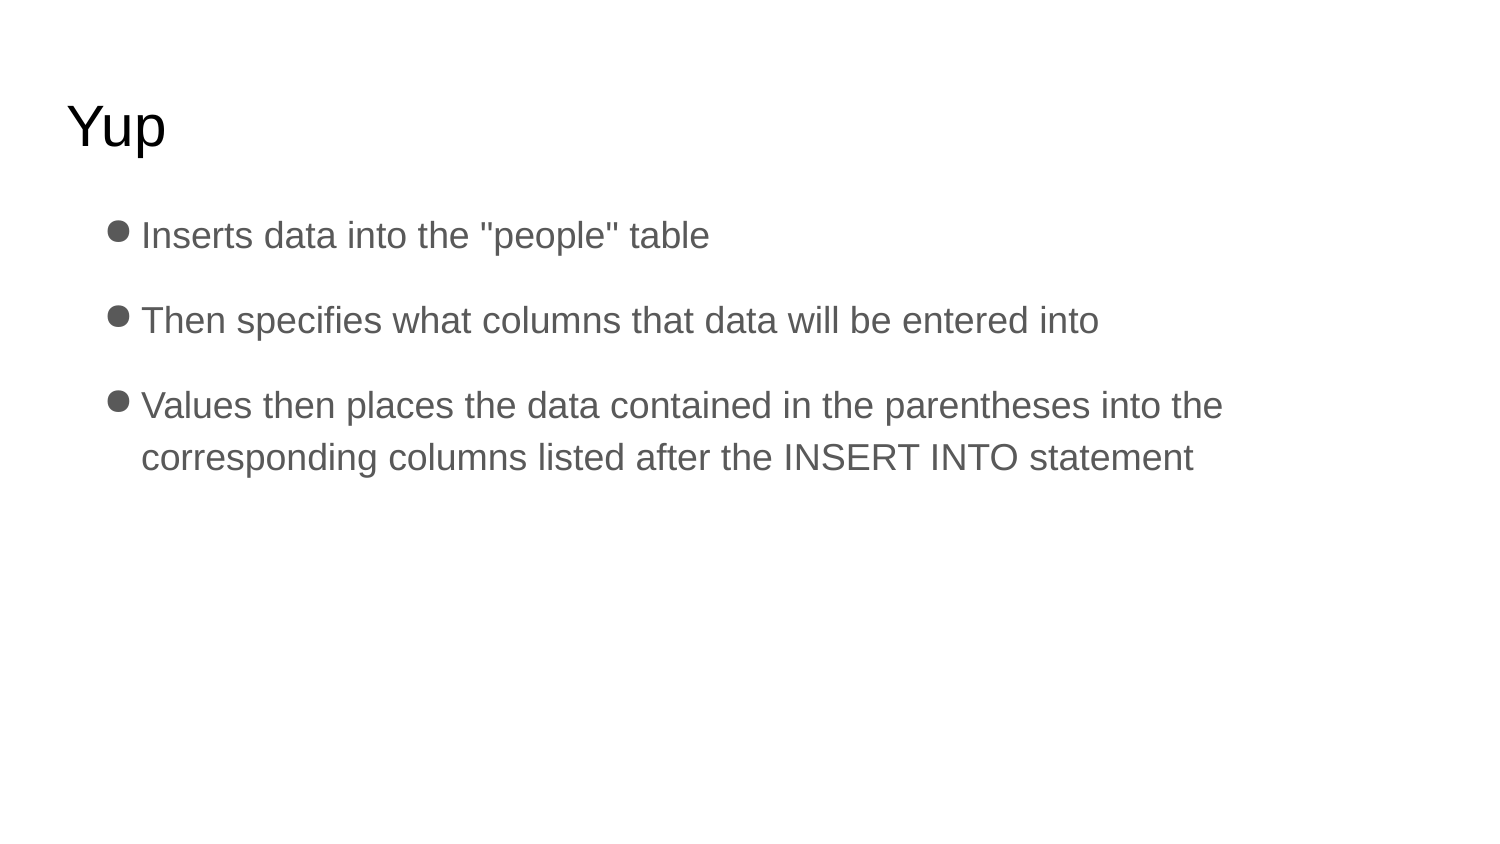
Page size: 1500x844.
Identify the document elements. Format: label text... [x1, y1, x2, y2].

title Yup [51, 72, 1449, 167]
list Inserts data into the "people" table Then specifies what columns that data will be entered into Values then places the data contained in the parentheses into the corresponding columns listed after the INSERT INTO statement [51, 189, 1449, 750]
